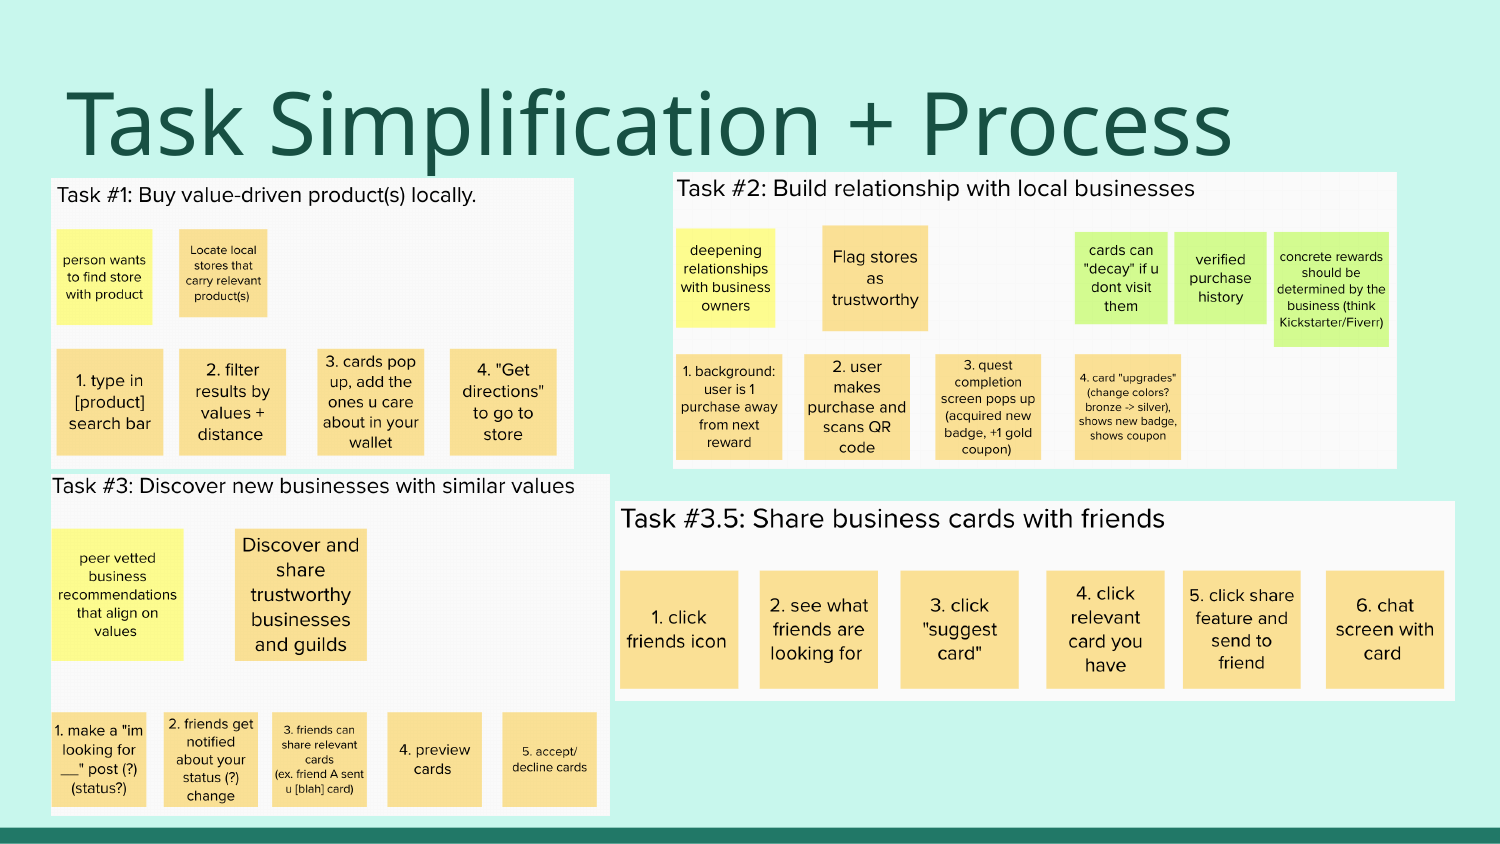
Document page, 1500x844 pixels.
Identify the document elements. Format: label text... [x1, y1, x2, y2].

title Task Simplification + Process [51, 51, 1449, 189]
picture [615, 501, 1455, 702]
picture [50, 178, 574, 470]
picture [673, 172, 1397, 470]
picture [50, 474, 610, 816]
